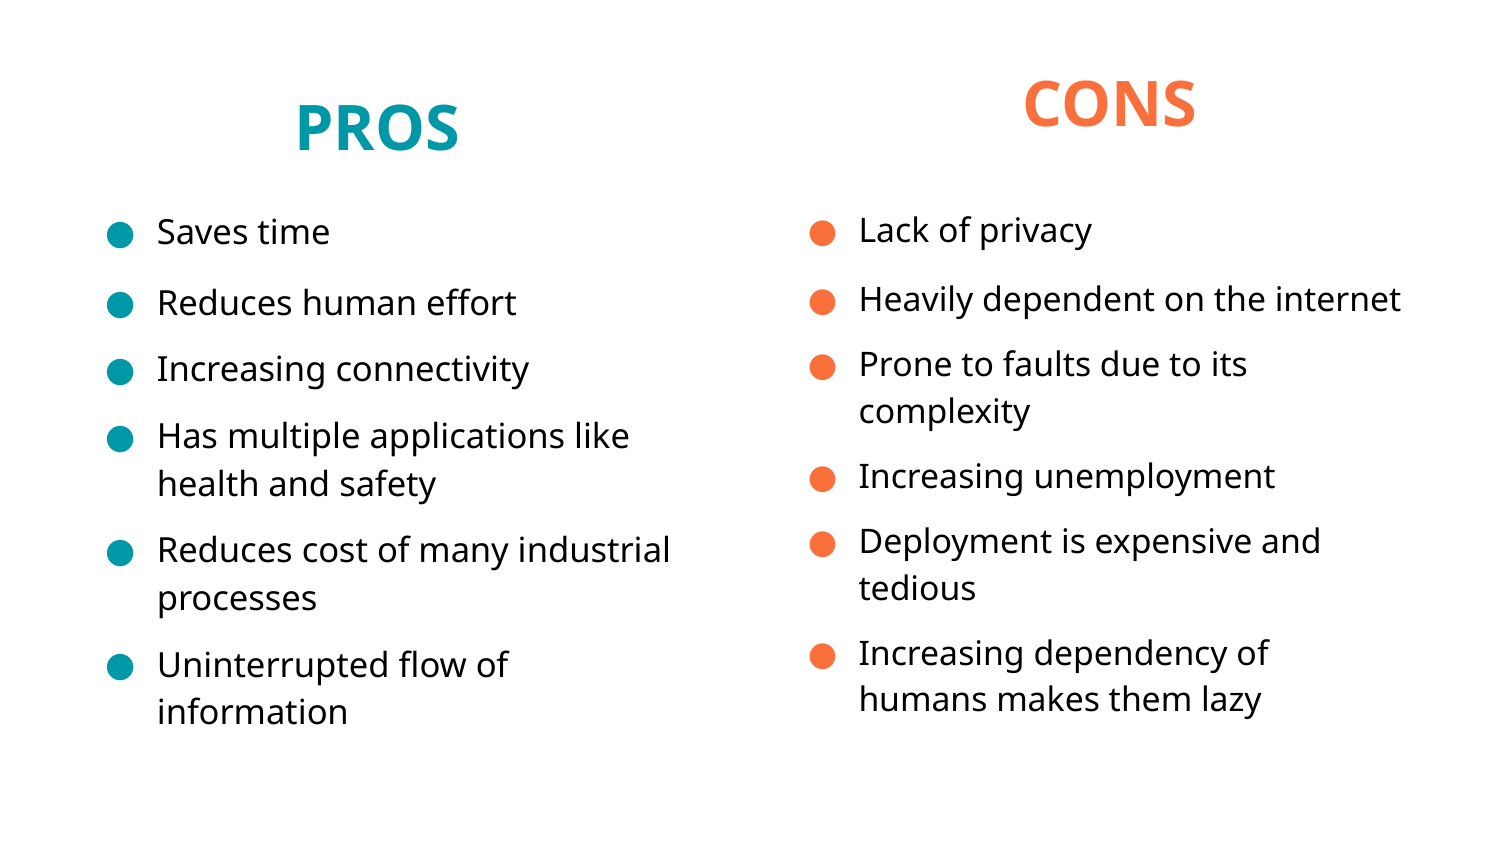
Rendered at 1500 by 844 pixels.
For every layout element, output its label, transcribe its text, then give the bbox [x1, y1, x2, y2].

title PROS [195, 72, 560, 167]
list Lack of privacy Heavily dependent on the internet Prone to faults due to its complexity Increasing unemployment Deployment is expensive and tedious Increasing dependency of humans makes them lazy [776, 187, 1418, 781]
title CONS [939, 48, 1282, 143]
list Saves time Reduces human effort Increasing connectivity Has multiple applications like health and safety Reduces cost of many industrial processes Uninterrupted flow of information [72, 189, 688, 750]
